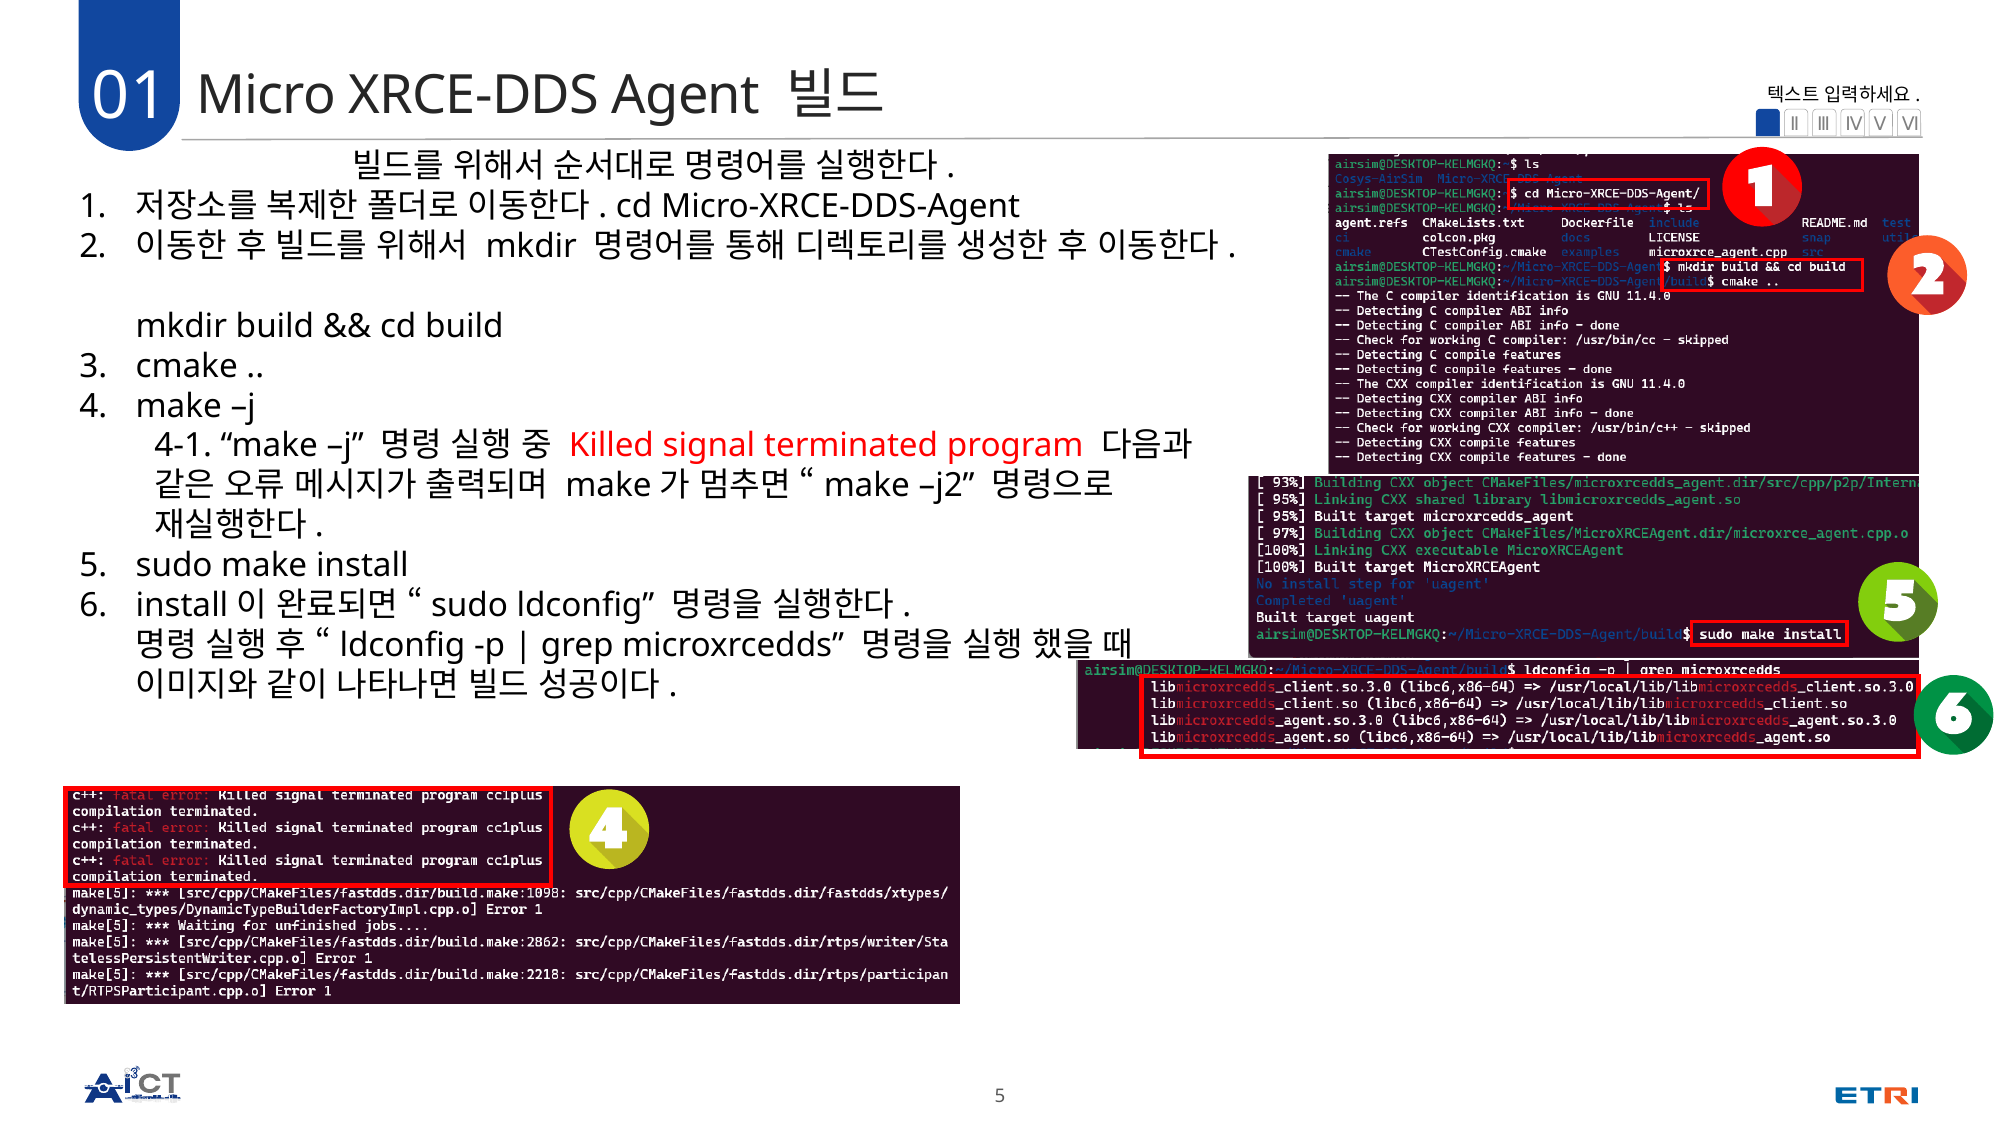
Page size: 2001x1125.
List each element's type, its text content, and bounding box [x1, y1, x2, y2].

text_box Micro XRCE-DDS Agent 빌드 [195, 49, 1697, 136]
picture [1327, 154, 1920, 474]
text_box 빌드를 위해서 순서대로 명령어를 실행한다. 저장소를 복제한 폴더로 이동한다. cd Micro-XRCE-DDS-Agent 이동한 후 빌드를 위해서 mkdir 명령어를 통해 디렉토리를 생성한 후 이동한다. mkdir build && cd build cmake .. make –j 4-1. “make –j” 명령 실행 중 Killed signal terminated program 다음과 같은 오류 메시지가 출력되며 make가 멈추면 “make –j2” 명령으로 재실행한다. sudo make install install이 완료되면 “sudo ldconfig” 명령을 실행한다. 명령 실행 후 “ldconfig -p | grep microxrcedds” 명령을 실행 했을 때 이미지와 같이 나타나면 빌드 성공이다. [64, 136, 1244, 751]
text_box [1913, 674, 1994, 756]
picture [64, 786, 961, 1004]
picture [1076, 659, 1920, 749]
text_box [1870, 218, 1985, 332]
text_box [1841, 544, 1955, 659]
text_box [1705, 129, 1819, 244]
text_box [552, 772, 667, 886]
picture [1247, 475, 1920, 658]
text_box 01 [91, 41, 169, 136]
text_box [1140, 749, 1920, 758]
